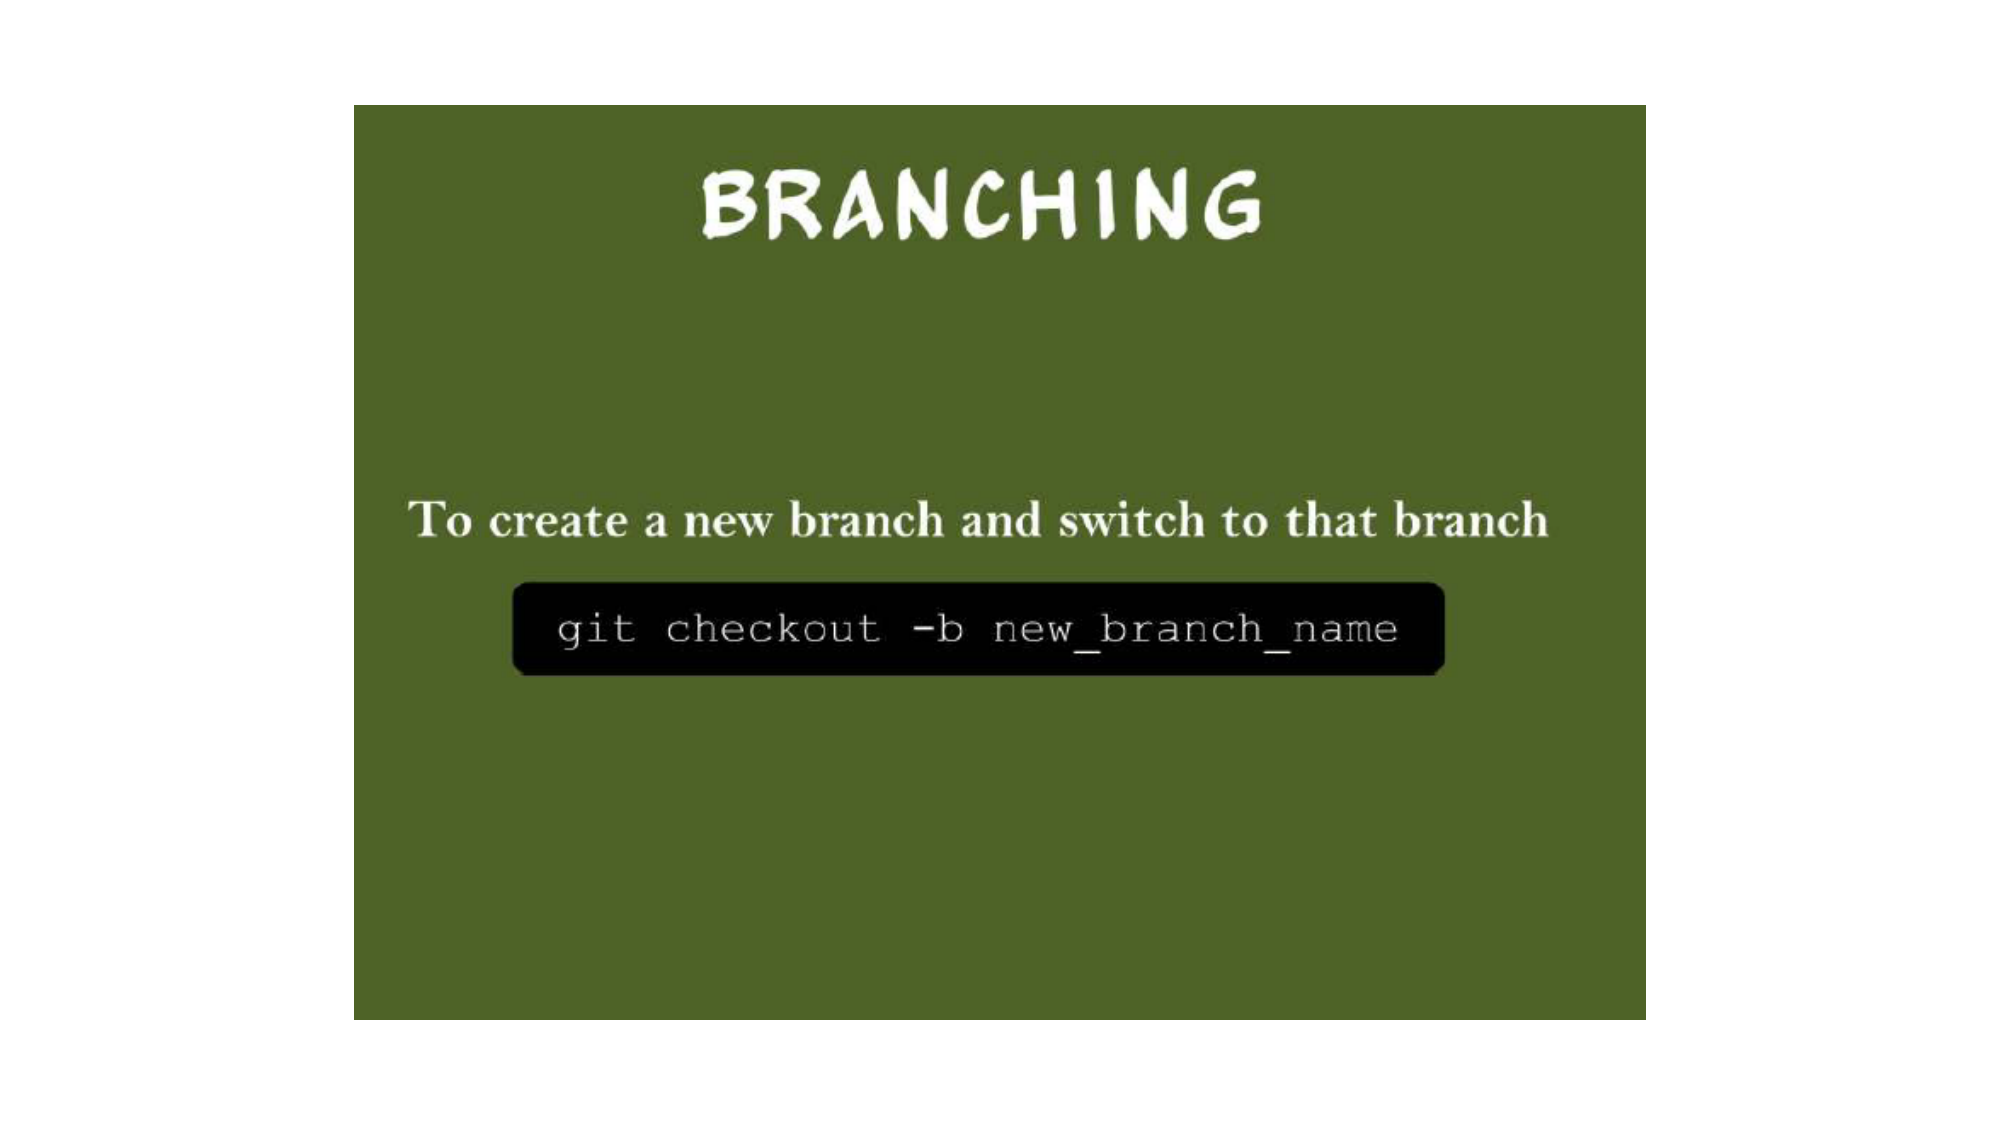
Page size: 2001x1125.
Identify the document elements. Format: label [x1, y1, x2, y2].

list [354, 105, 1646, 1020]
